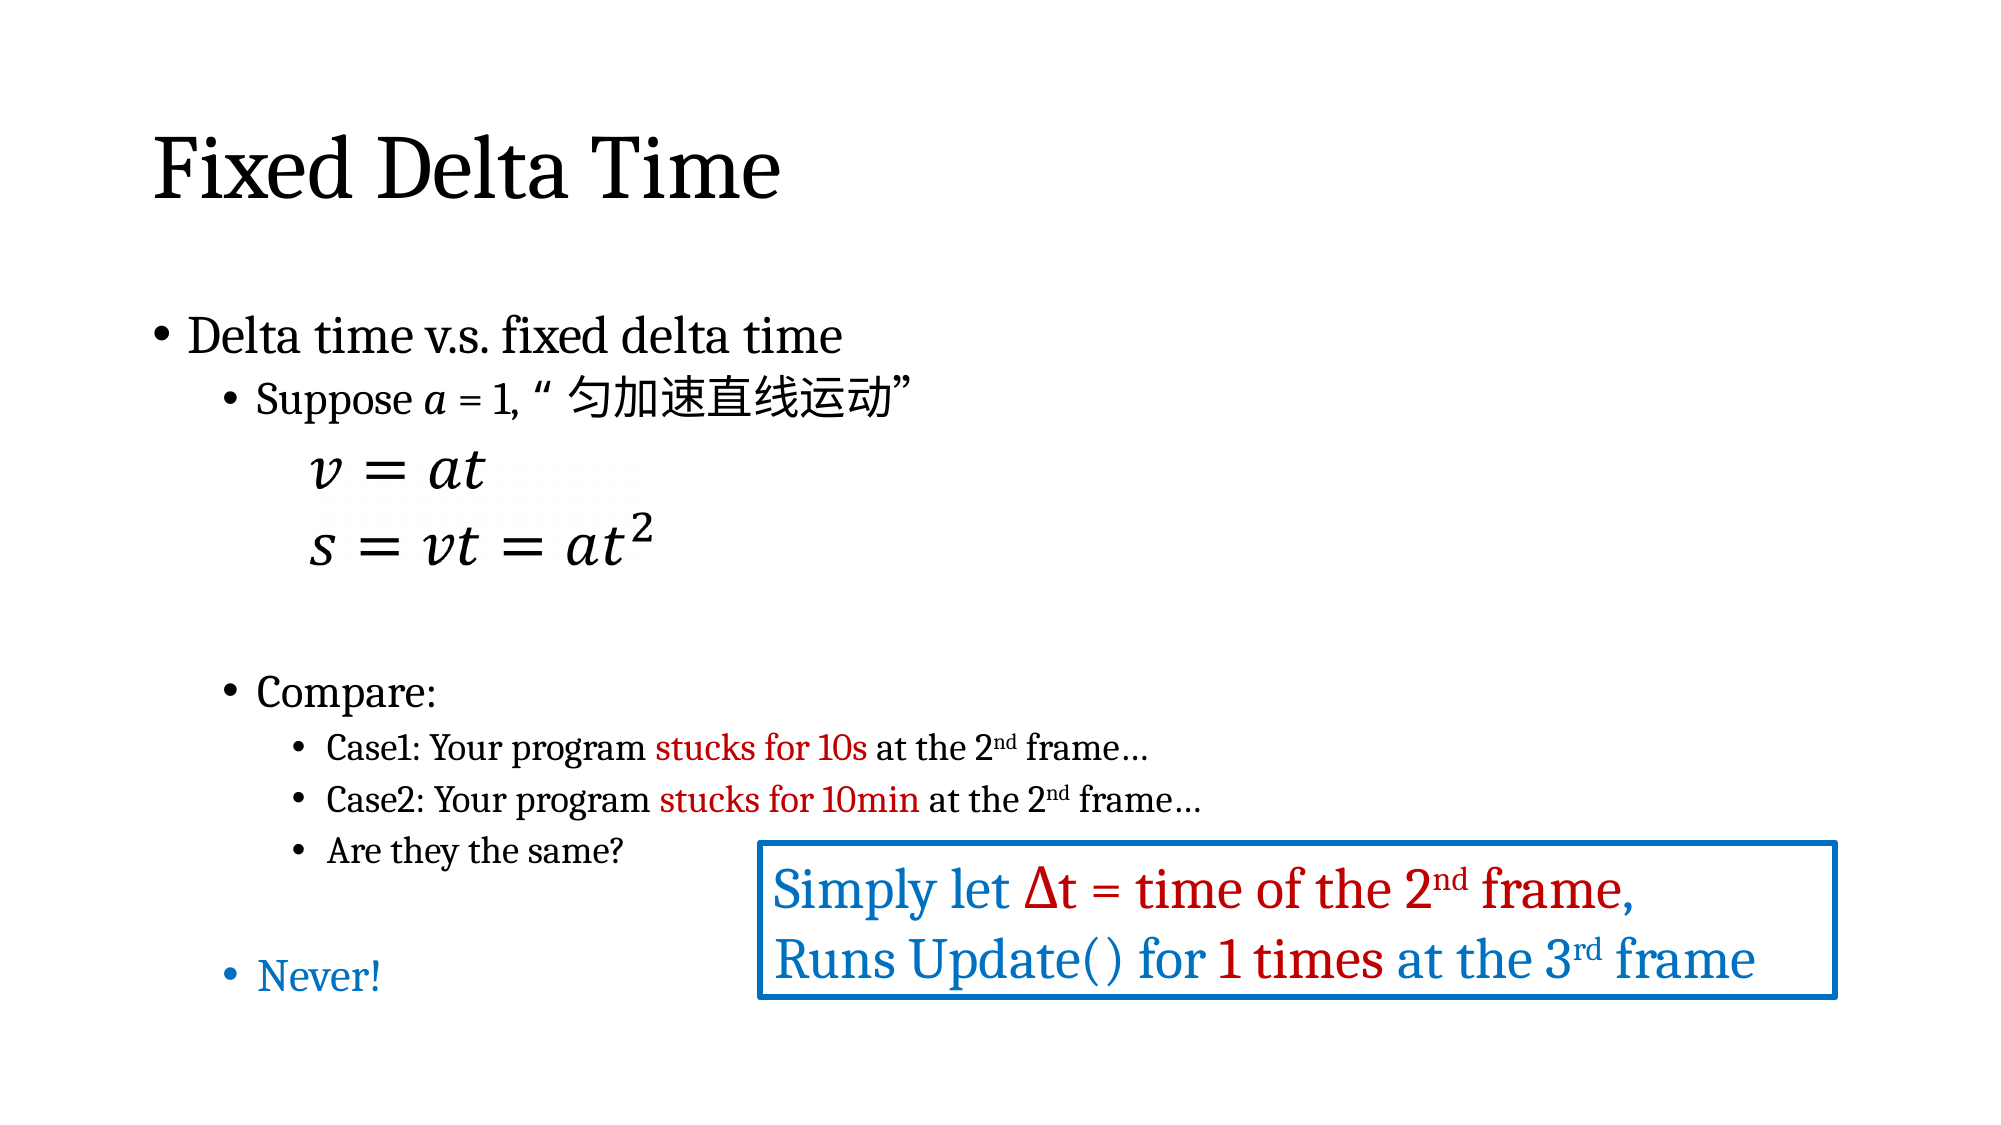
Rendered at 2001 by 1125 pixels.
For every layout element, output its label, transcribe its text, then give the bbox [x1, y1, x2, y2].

list Delta time v.s. fixed delta time Suppose a = 1, “匀加速直线运动” Compare: Case1: Your program stucks for 10s at the 2nd frame… Case2: Your program stucks for 10min at the 2nd frame… Are they the same? Never! [137, 299, 1863, 1014]
picture [307, 449, 655, 569]
text_box Simply let Δt = time of the 2nd frame, Runs Update() for 1 times at the 3rd frame [759, 842, 1836, 998]
title Fixed Delta Time [137, 59, 1863, 278]
